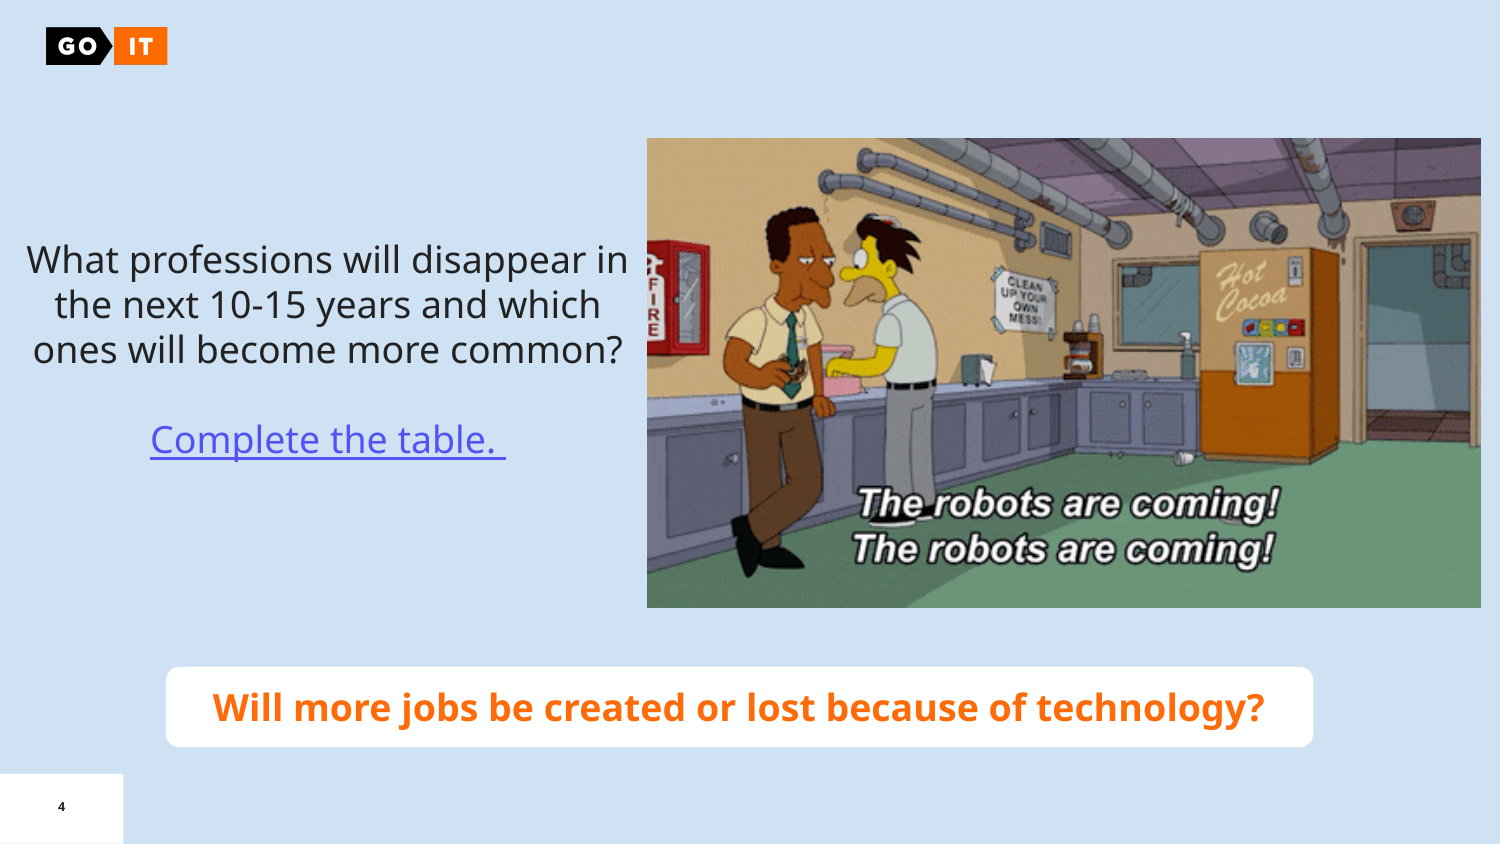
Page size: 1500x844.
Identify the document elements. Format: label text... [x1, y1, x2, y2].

picture [46, 27, 168, 65]
text_box What professions will disappear in the next 10-15 years and which ones will become more common? Complete the table. [9, 221, 641, 483]
picture [646, 138, 1481, 608]
text_box Will more jobs be created or lost because of technology? [136, 669, 1344, 745]
